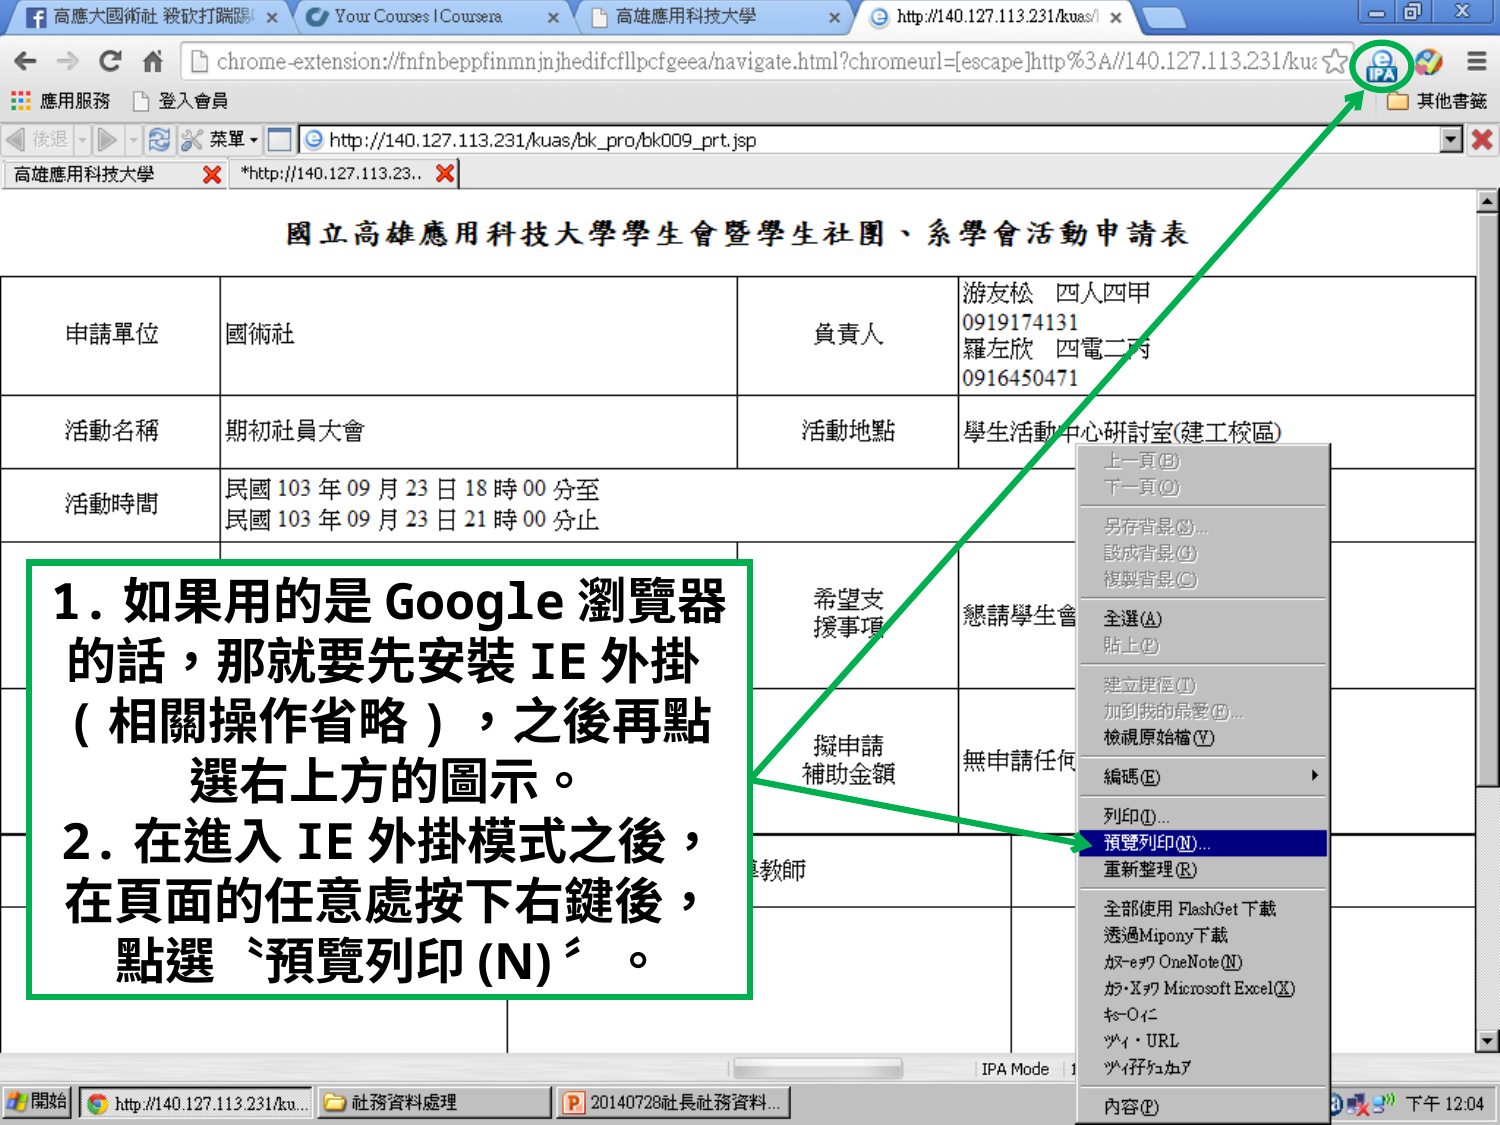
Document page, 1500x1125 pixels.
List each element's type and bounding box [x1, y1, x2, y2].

text_box [749, 781, 1093, 847]
text_box [749, 89, 1365, 783]
picture [0, 0, 1500, 1125]
